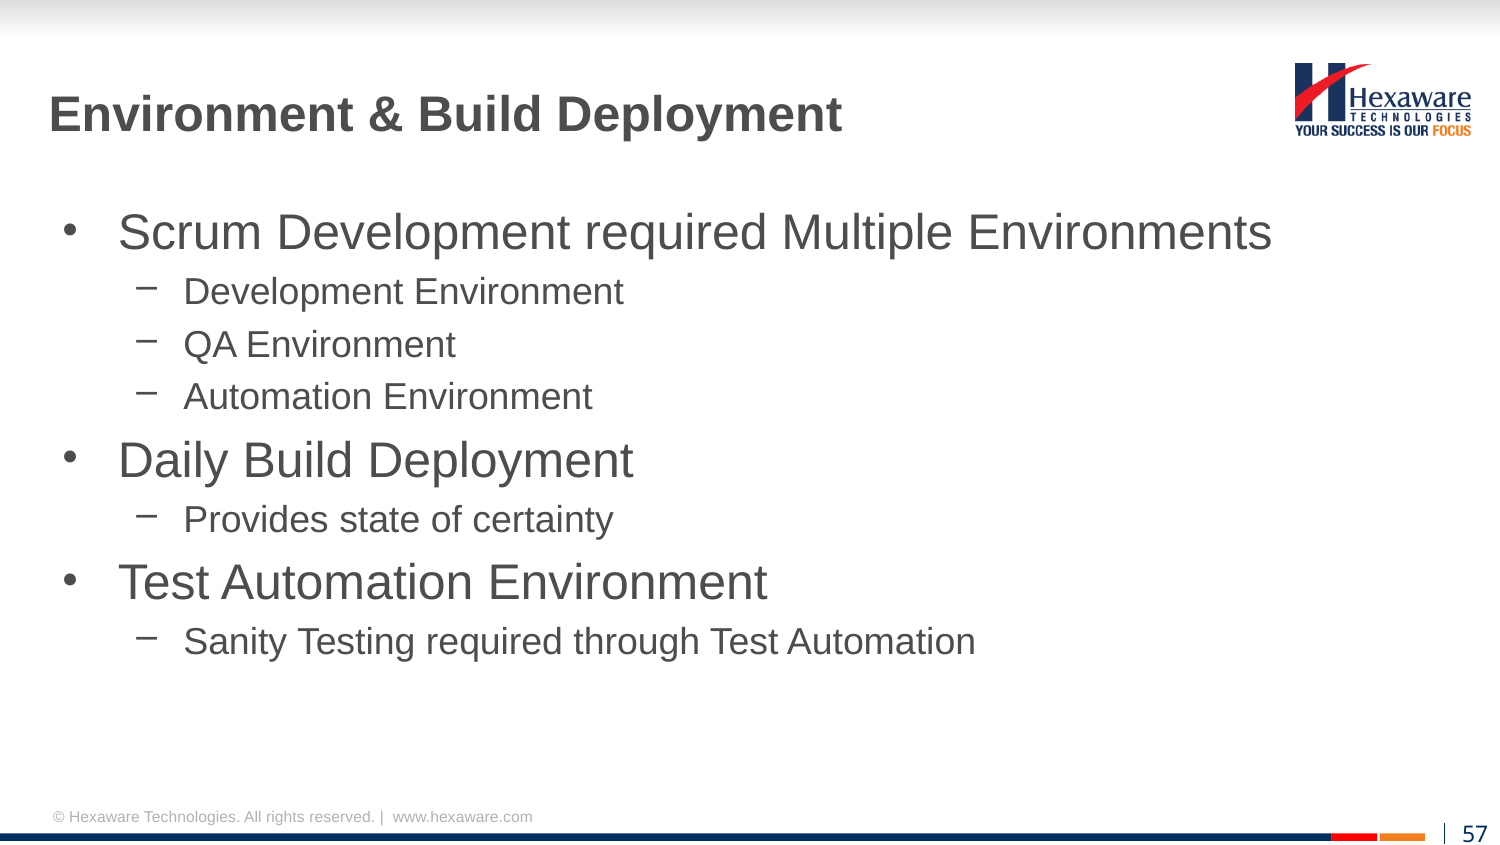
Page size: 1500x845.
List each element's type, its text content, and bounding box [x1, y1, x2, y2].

title Environment & Build Deployment [37, 73, 1125, 149]
list Scrum Development required Multiple Environments Development Environment QA Environment Automation Environment Daily Build Deployment Provides state of certainty Test Automation Environment Sanity Testing required through Test Automation [50, 194, 1450, 798]
picture [1295, 63, 1471, 136]
